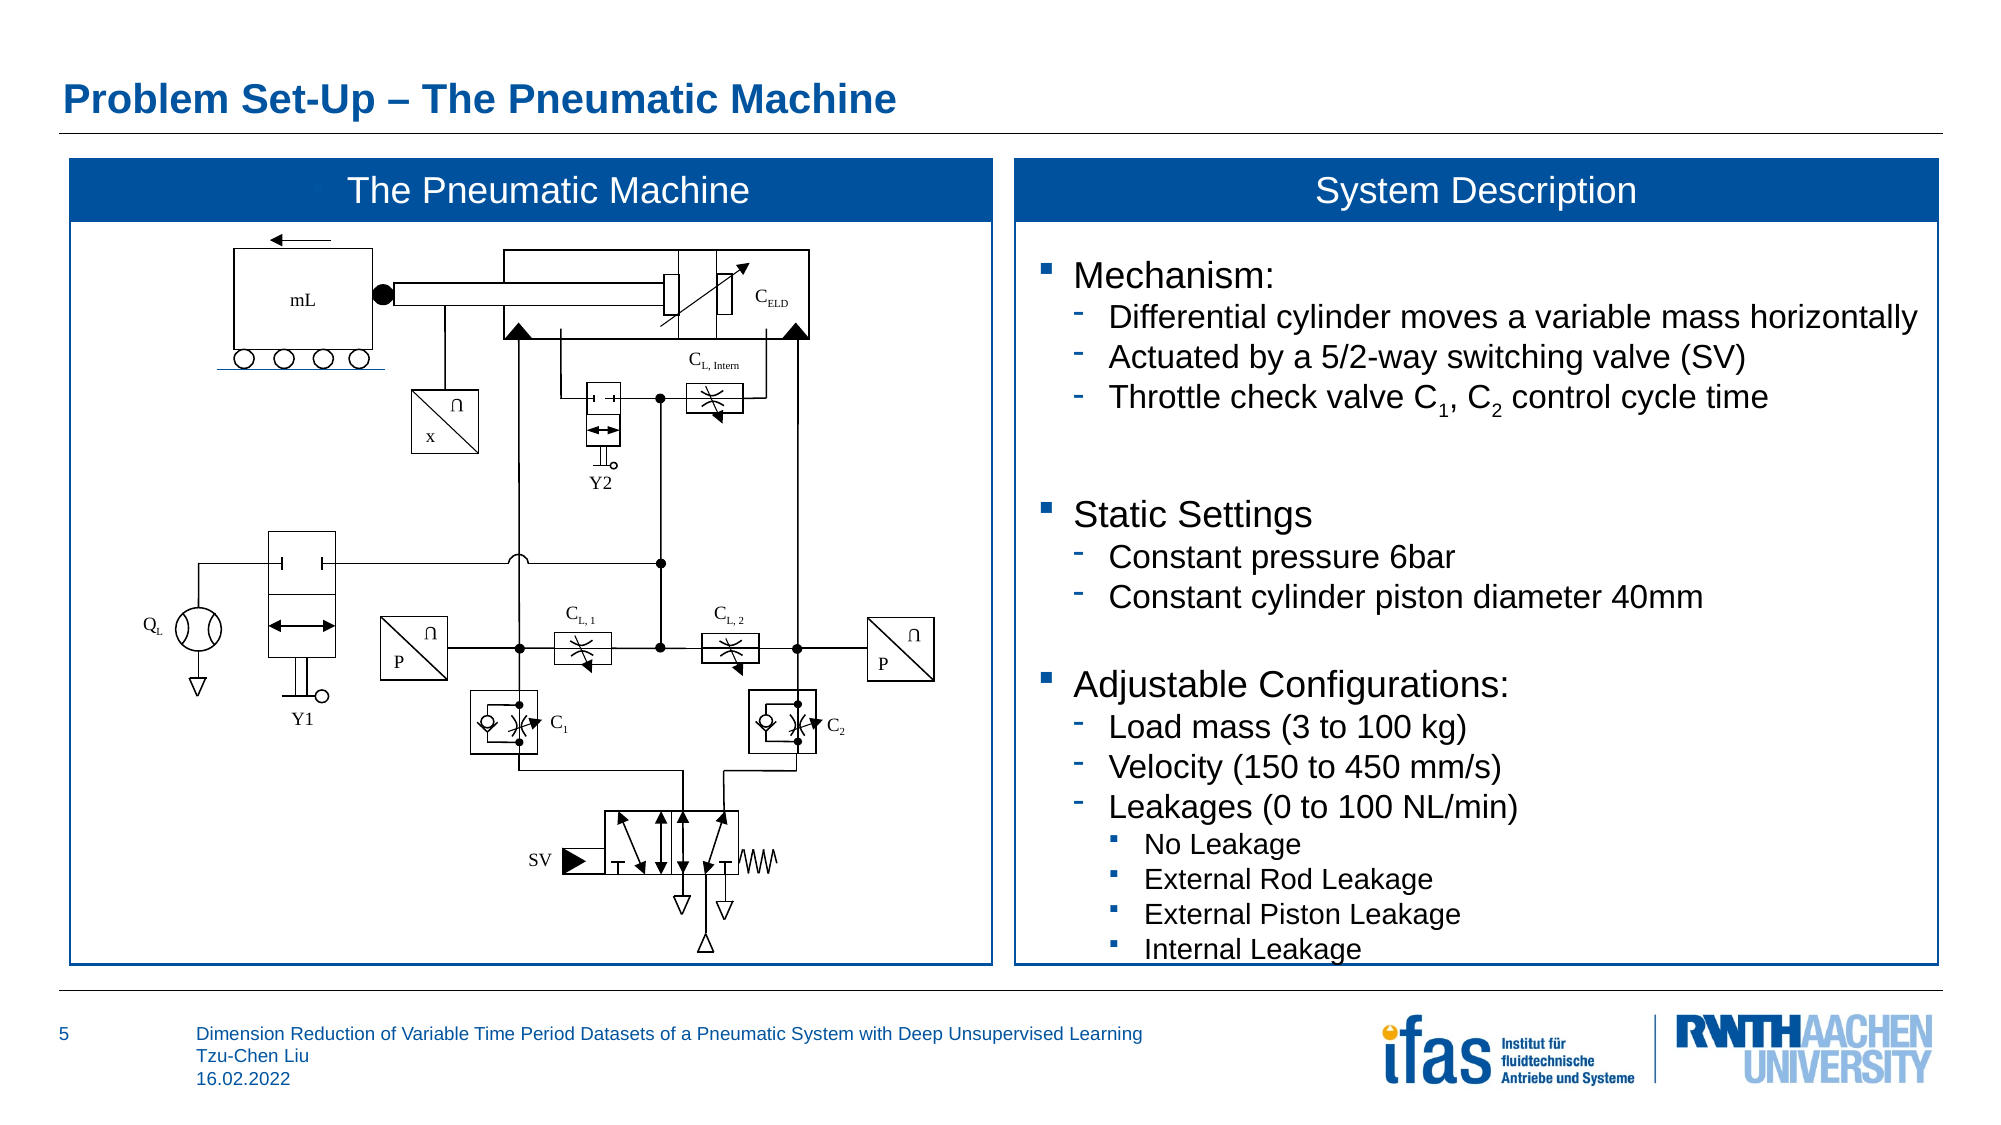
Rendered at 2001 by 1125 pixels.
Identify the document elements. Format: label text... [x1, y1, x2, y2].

list Mechanism: Differential cylinder moves a variable mass horizontally Actuated by a 5/2-way switching valve (SV) Throttle check valve C1, C2 control cycle time Static Settings Constant pressure 6bar Constant cylinder piston diameter 40mm Adjustable Configurations: Load mass (3 to 100 kg) Velocity (150 to 450 mm/s) Leakages (0 to 100 NL/min) No Leakage External Rod Leakage External Piston Leakage Internal Leakage [1014, 227, 1937, 971]
list The Pneumatic Machine [69, 159, 993, 222]
picture [1361, 1003, 1953, 1117]
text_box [123, 240, 940, 953]
title Problem Set-Up – The Pneumatic Machine [63, 33, 1947, 123]
list System Description [1015, 159, 1938, 222]
